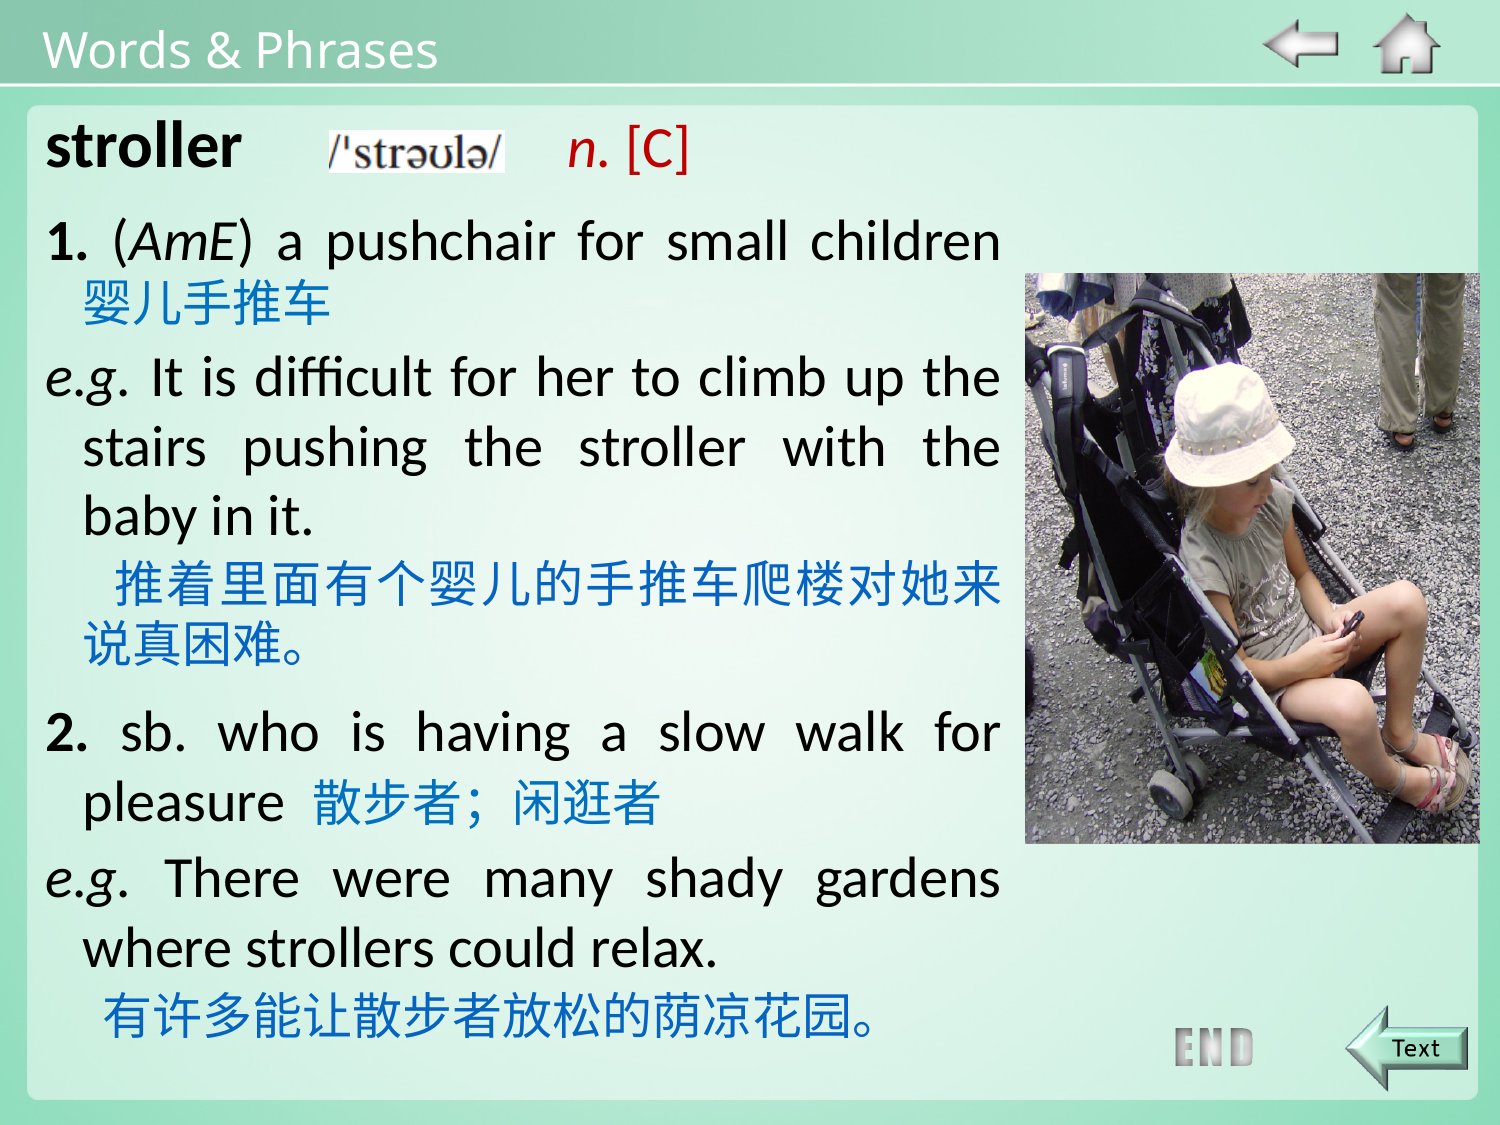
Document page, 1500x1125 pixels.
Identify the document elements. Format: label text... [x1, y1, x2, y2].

picture [0, 0, 1500, 1125]
list stroller n. [C] 1. (AmE) a pushchair for small children 婴儿手推车 e.g. It is difficult for her to climb up the stairs pushing the stroller with the baby in it. 推着里面有个婴儿的手推车爬楼对她来说真困难。 2. sb. who is having a slow walk for pleasure 散步者；闲逛者 e.g. There were many shady gardens where strollers could relax. 有许多能让散步者放松的荫凉花园。 [29, 93, 1018, 1089]
text_box Words & Phrases [27, 11, 582, 87]
